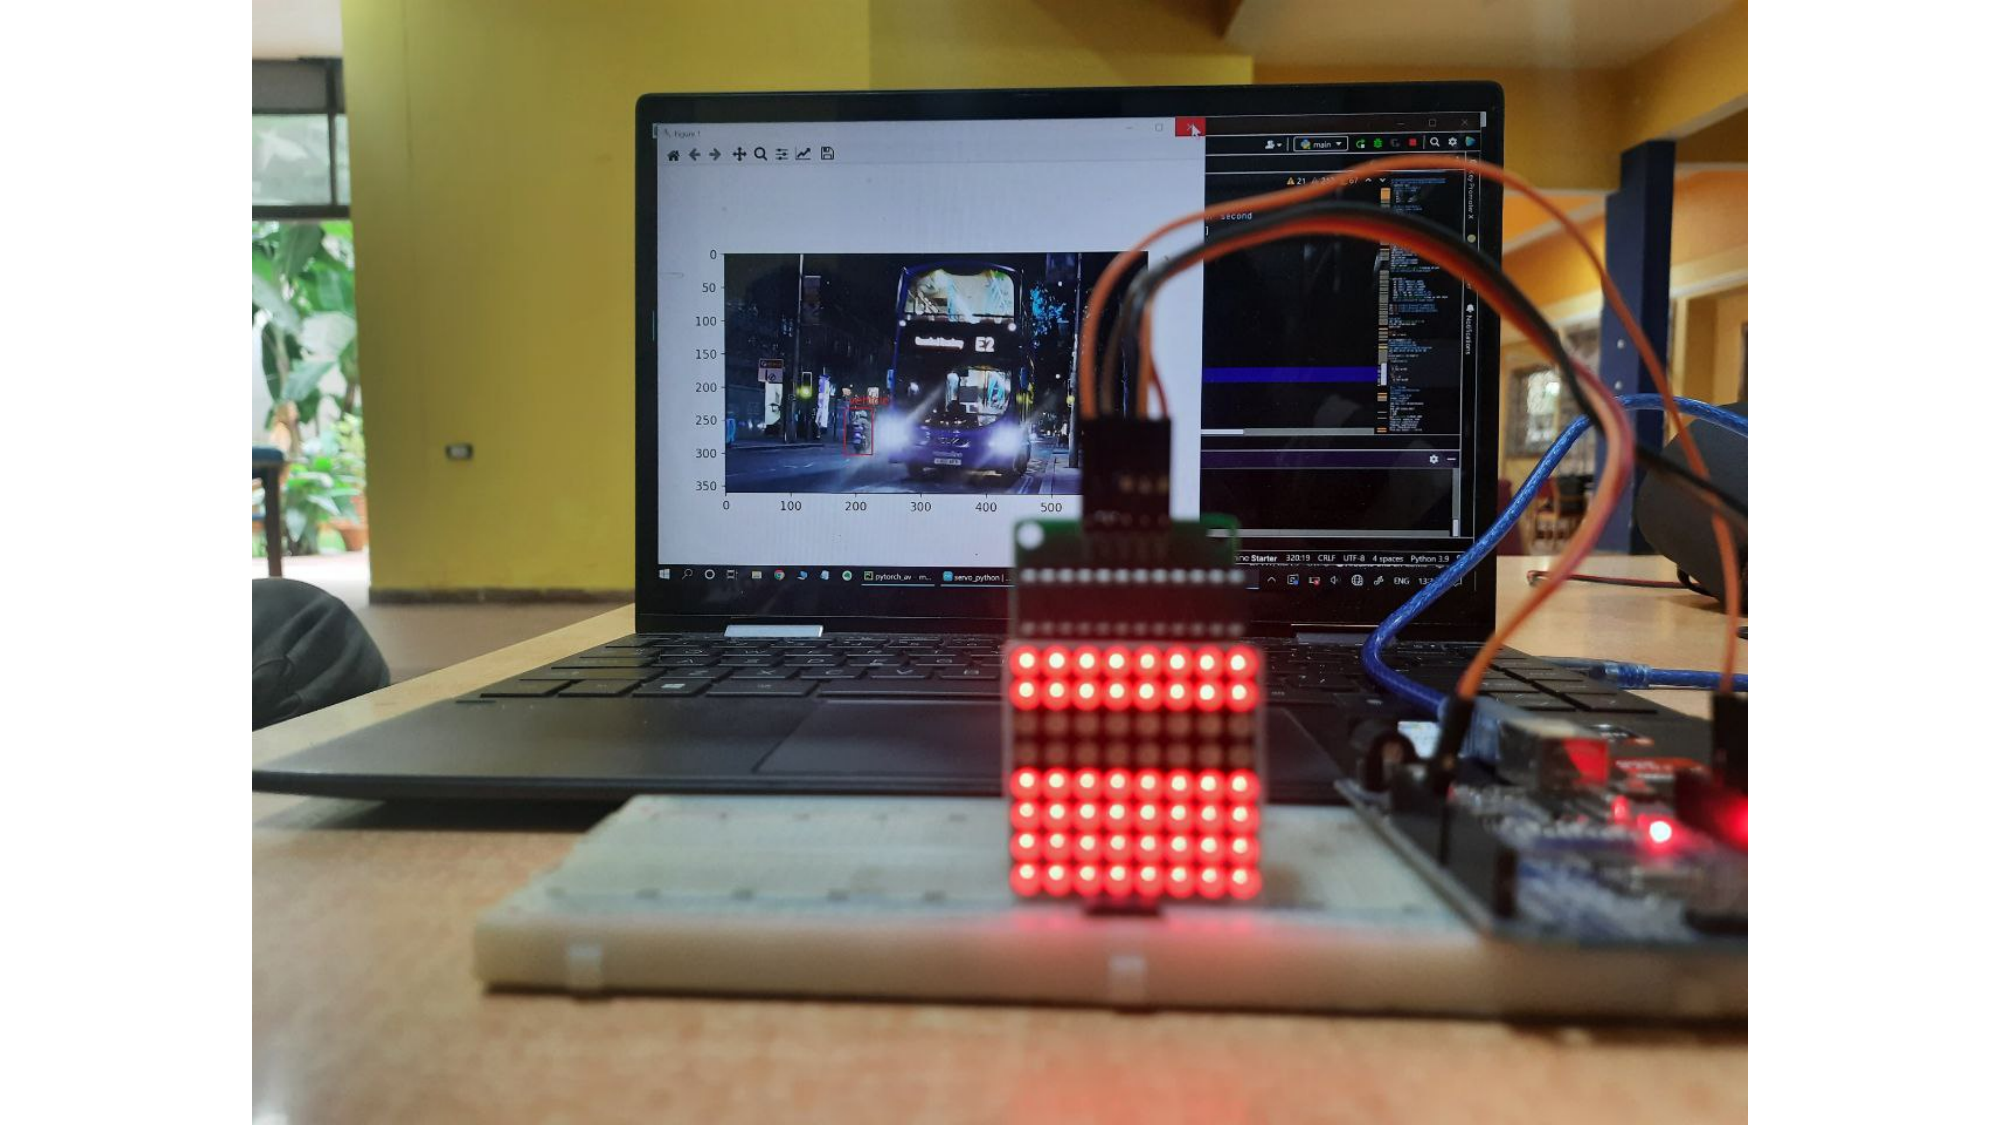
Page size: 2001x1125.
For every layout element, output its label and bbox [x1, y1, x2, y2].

picture [252, 0, 1748, 1125]
